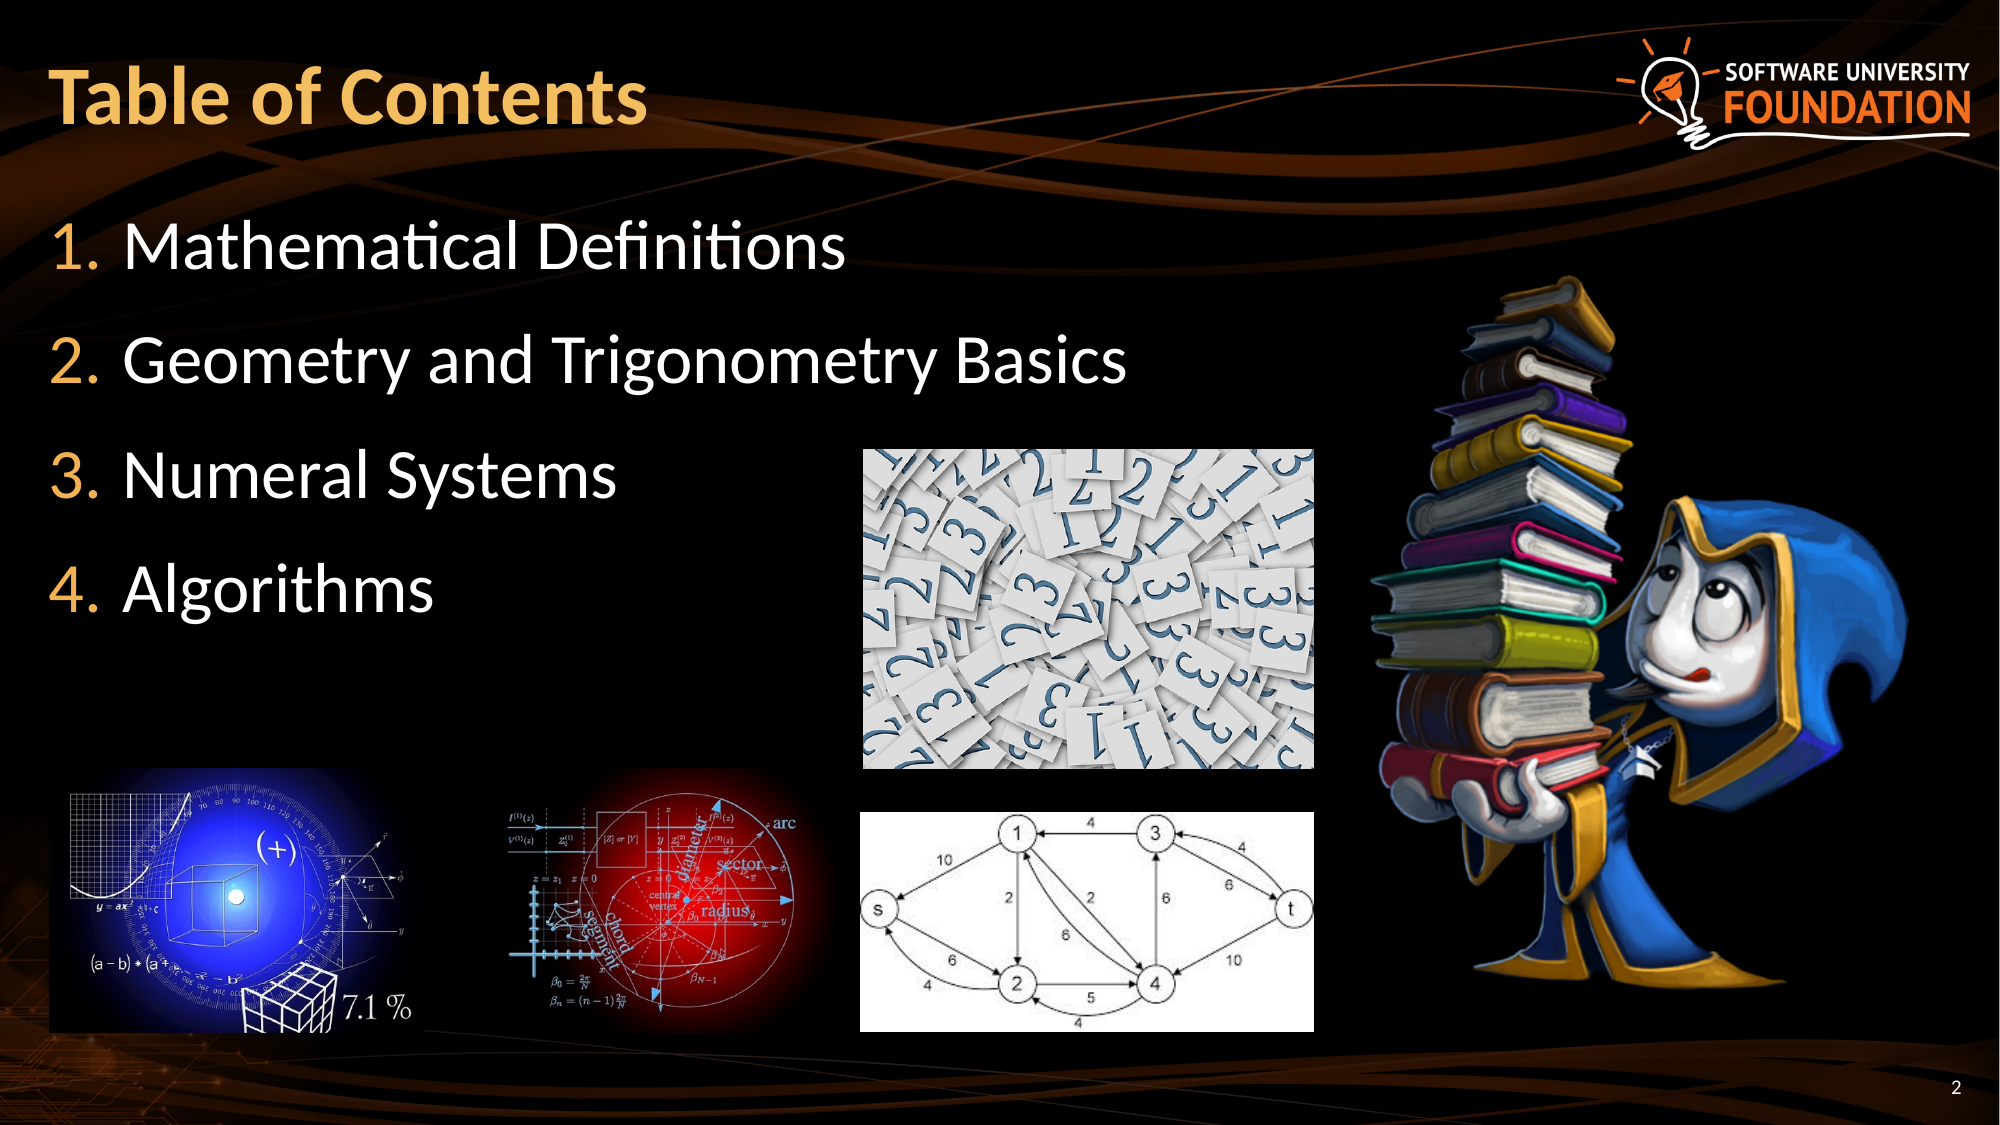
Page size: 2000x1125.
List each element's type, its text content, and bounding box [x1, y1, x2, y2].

picture [0, 0, 2000, 1125]
title Table of Contents [30, 6, 1602, 189]
list Mathematical Definitions Geometry and Trigonometry Basics Numeral Systems Algorithms [31, 188, 1968, 1103]
